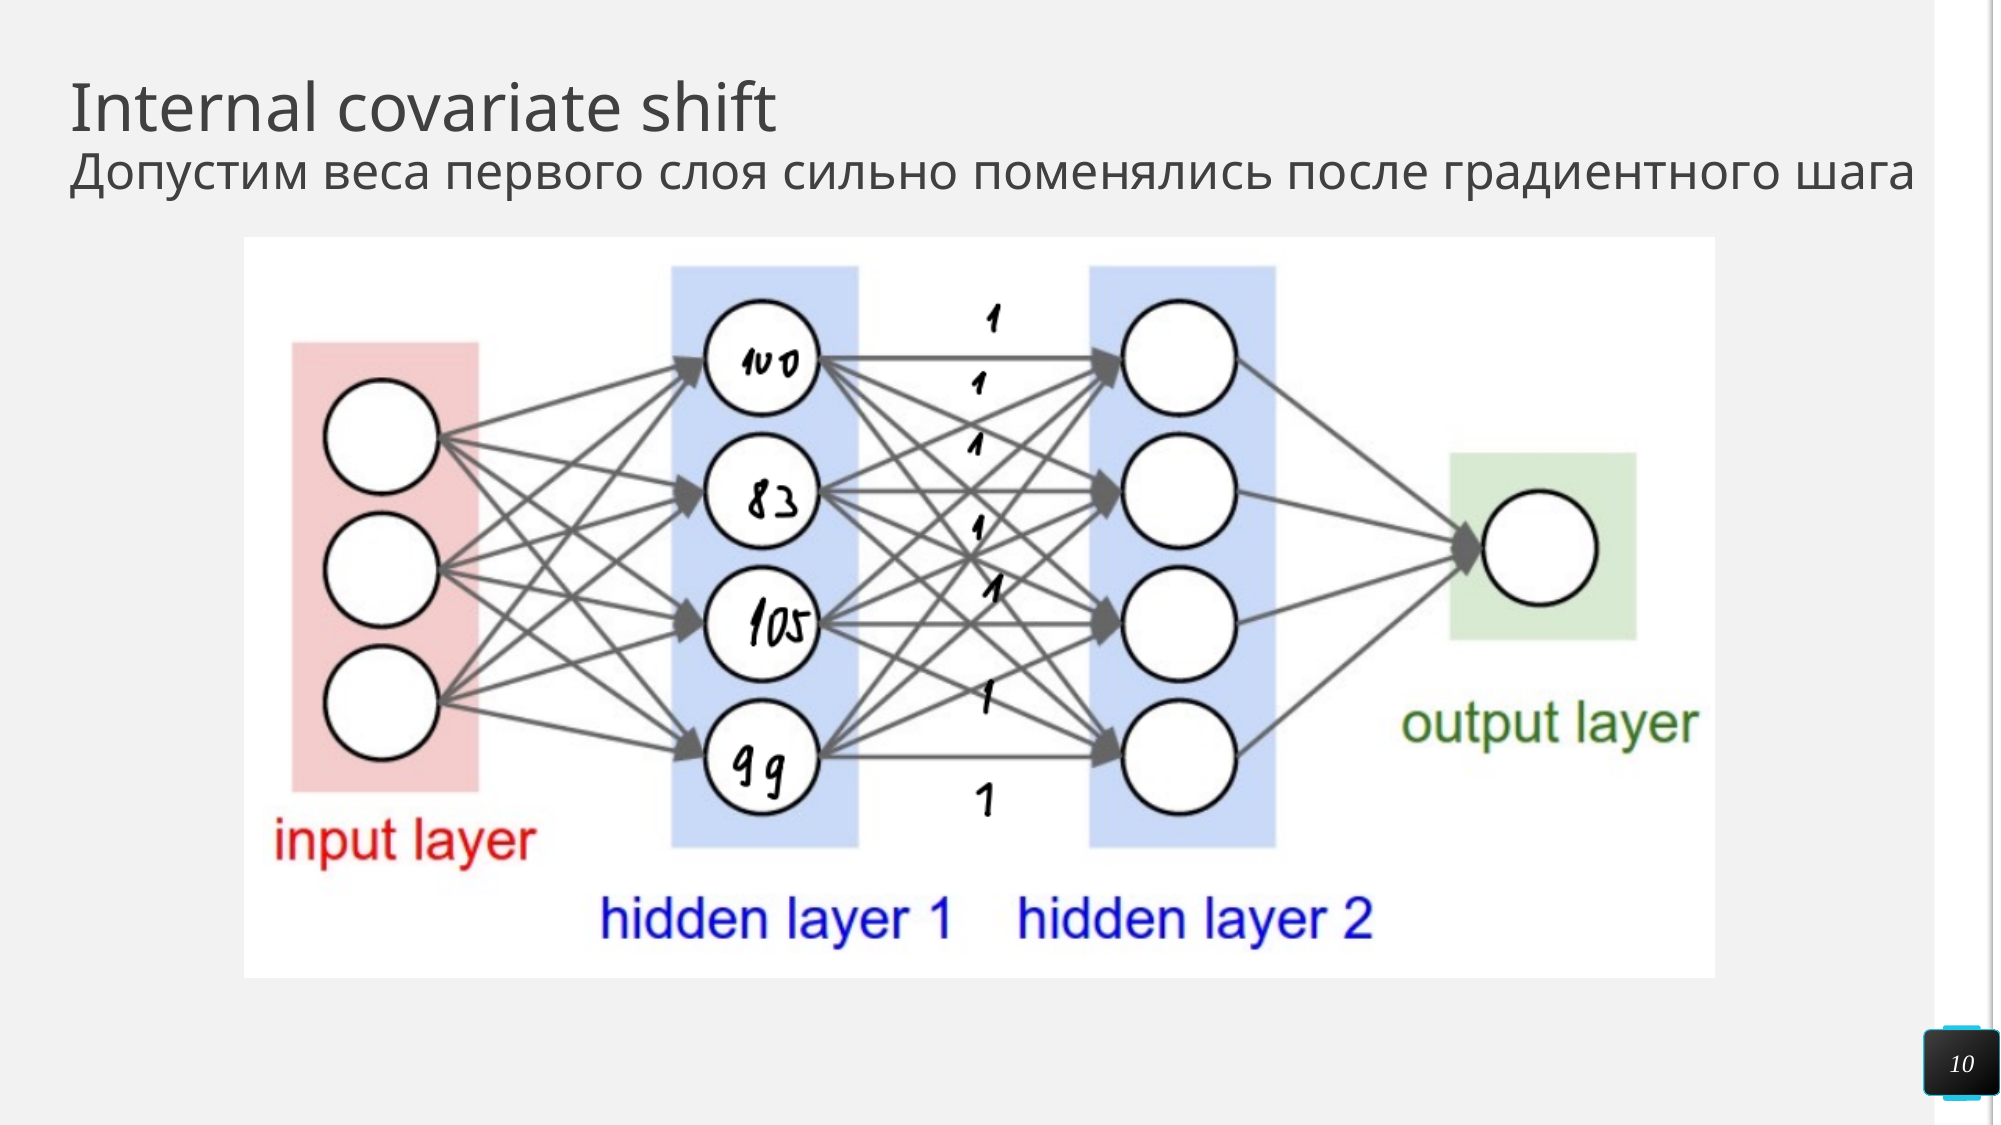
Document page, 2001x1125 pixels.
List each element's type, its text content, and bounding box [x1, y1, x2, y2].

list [244, 237, 1715, 978]
slide_number 10 [1923, 1029, 2000, 1096]
title Internal covariate shift Допустим веса первого слоя сильно поменялись после градиентного шага [70, 70, 1930, 204]
